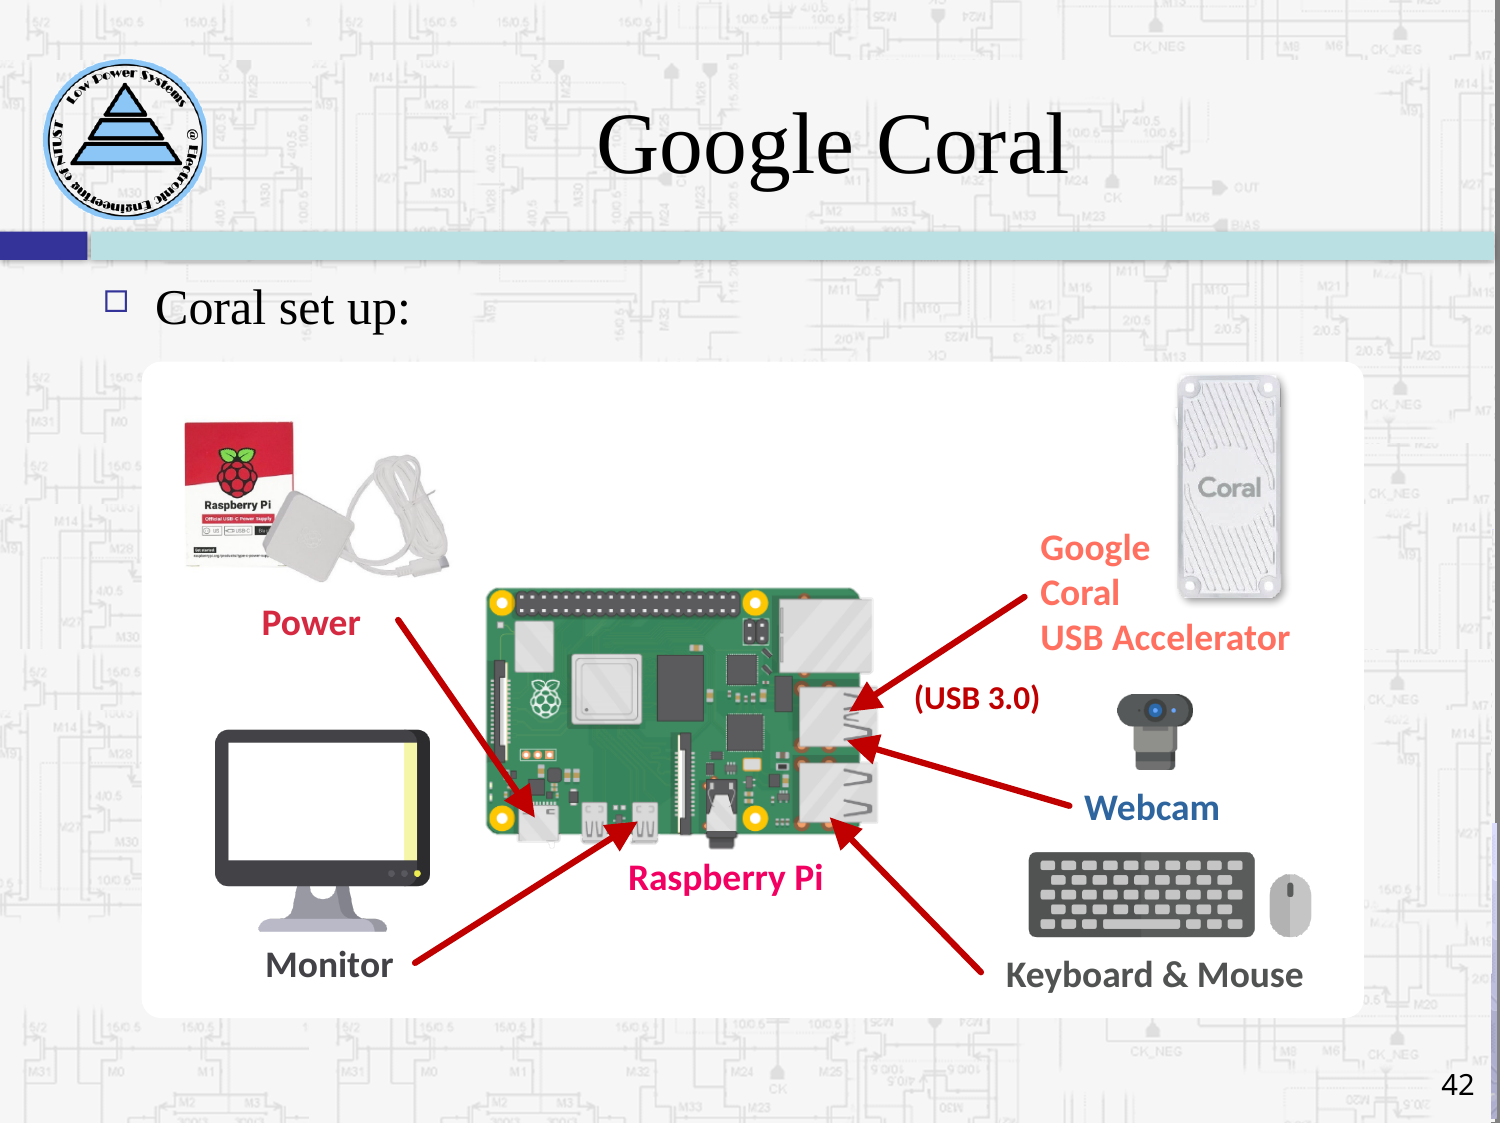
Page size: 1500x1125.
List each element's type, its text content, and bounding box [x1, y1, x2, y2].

title Google Coral [242, 45, 1425, 233]
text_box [414, 821, 639, 964]
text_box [215, 723, 430, 994]
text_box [184, 403, 455, 651]
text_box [846, 740, 1070, 807]
picture [0, 0, 1500, 1123]
text_box Raspberry Pi [643, 863, 824, 906]
text_box Coral set up: [87, 267, 1438, 1024]
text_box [980, 829, 1352, 1004]
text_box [397, 620, 536, 818]
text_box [829, 817, 982, 973]
text_box (USB 3.0) [899, 668, 1111, 724]
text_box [1069, 693, 1241, 828]
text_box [849, 596, 1025, 712]
slide_number 42 [1139, 1058, 1490, 1114]
text_box Google Coral USB Accelerator [1025, 515, 1311, 665]
text_box [139, 359, 1367, 1021]
